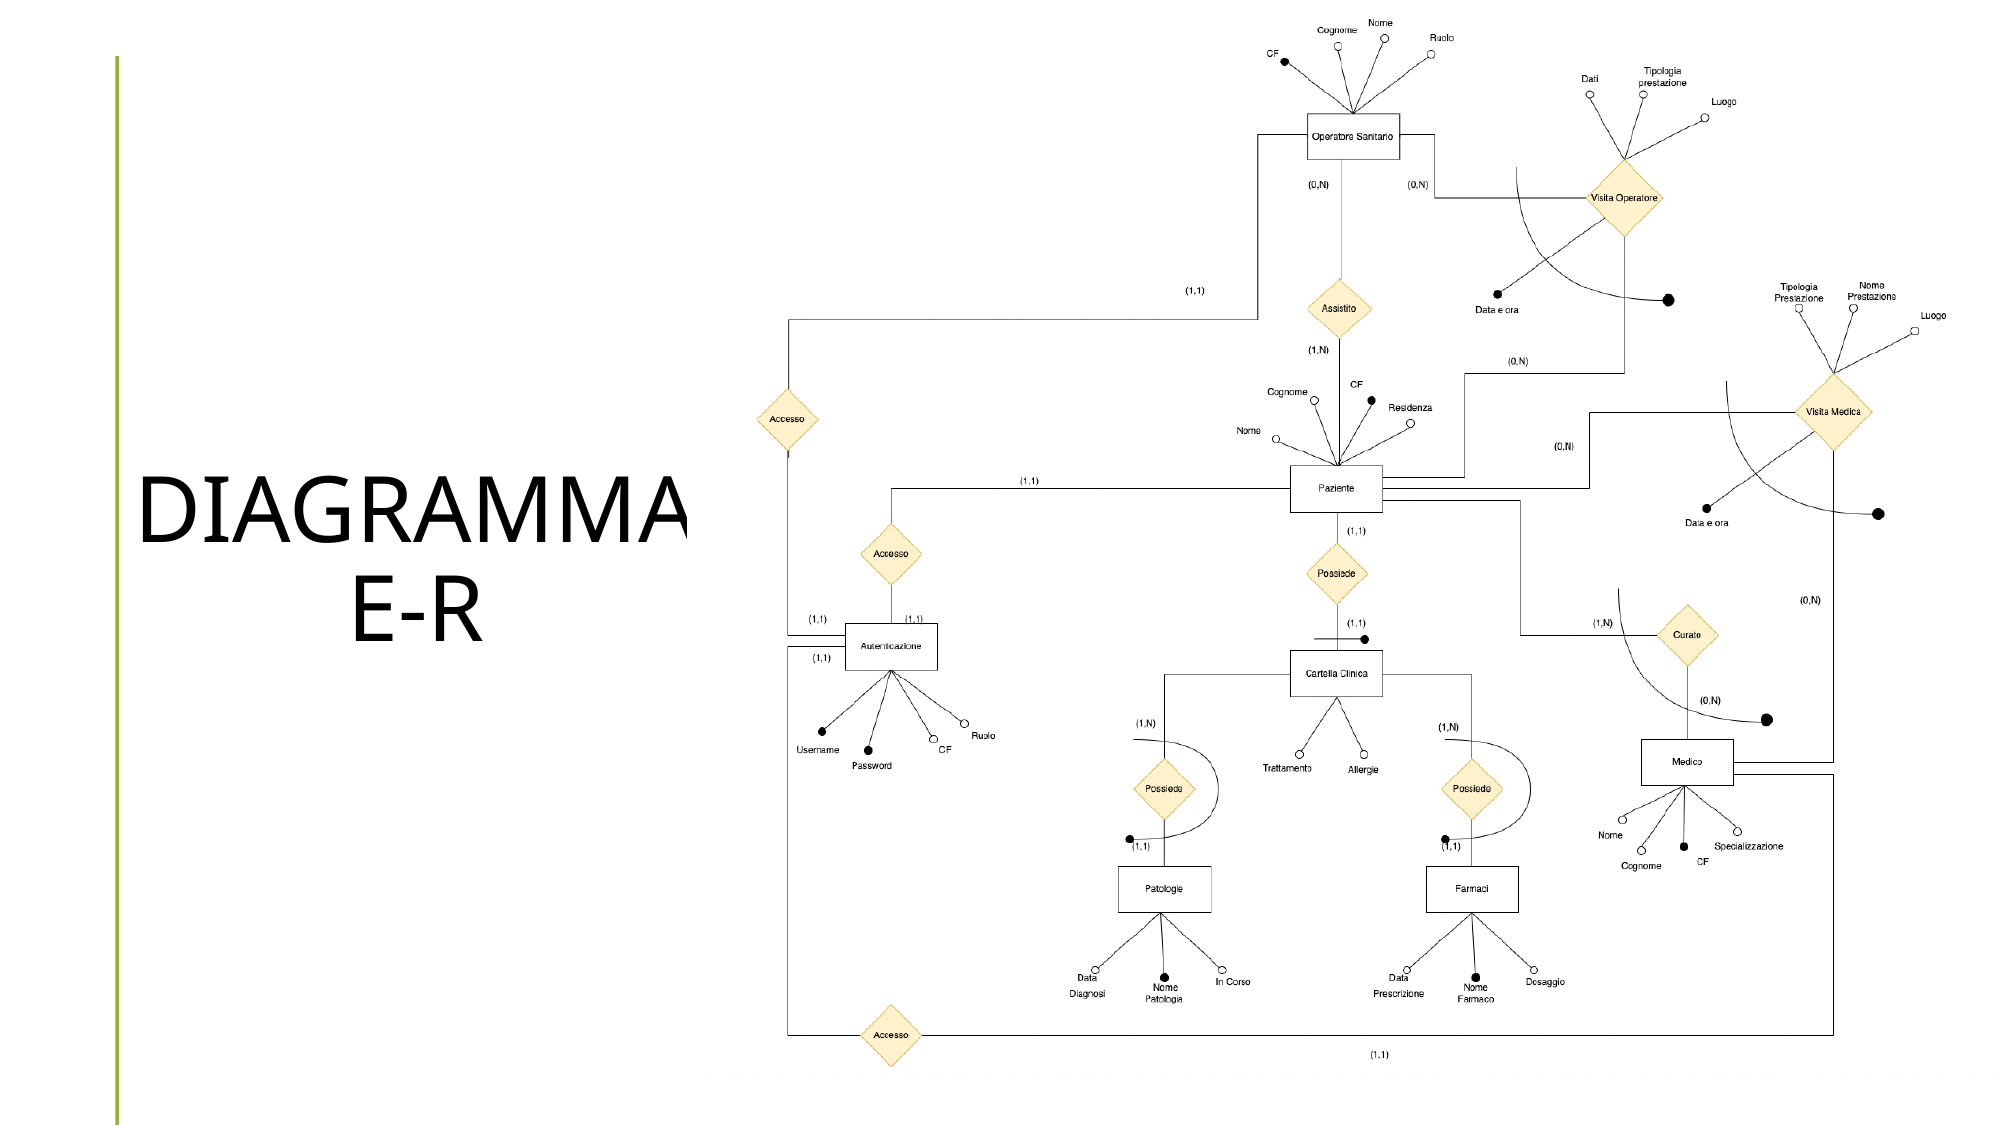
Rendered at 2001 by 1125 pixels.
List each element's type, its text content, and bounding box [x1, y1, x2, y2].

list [687, 0, 2000, 1081]
title DIAGRAMMA E-R [72, 141, 687, 984]
